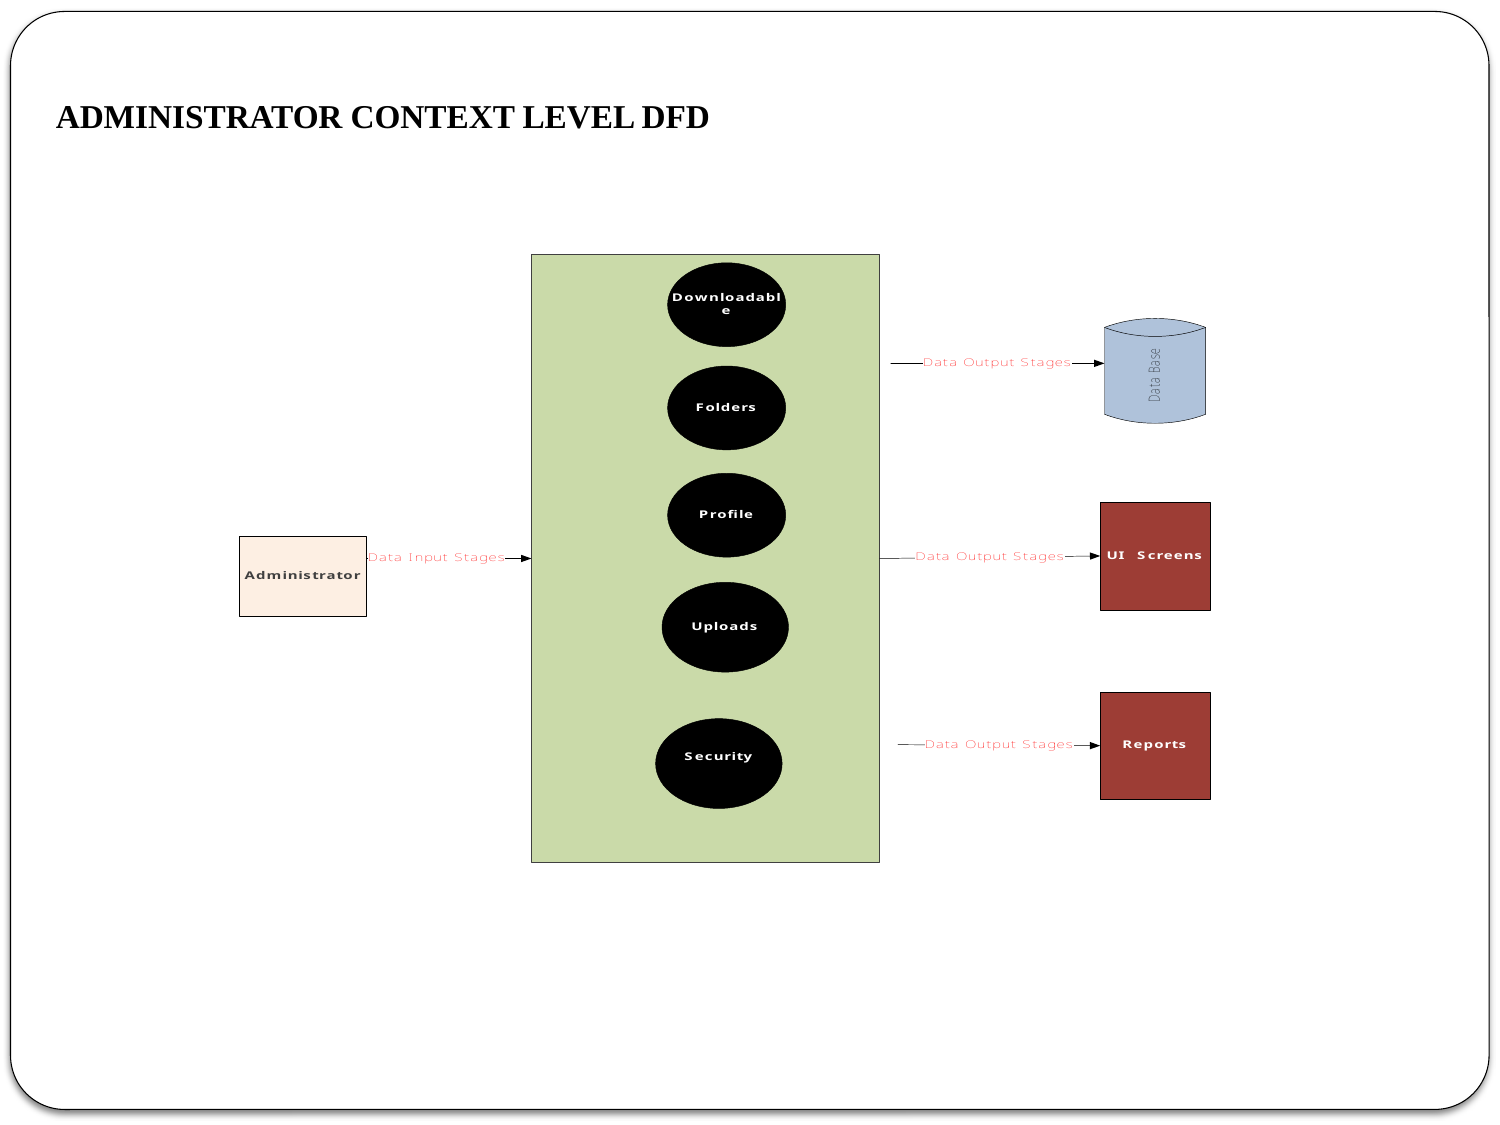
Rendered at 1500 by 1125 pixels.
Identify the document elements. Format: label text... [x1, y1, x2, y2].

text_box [237, 174, 1213, 1083]
text_box ADMINISTRATOR CONTEXT LEVEL DFD [40, 87, 734, 143]
